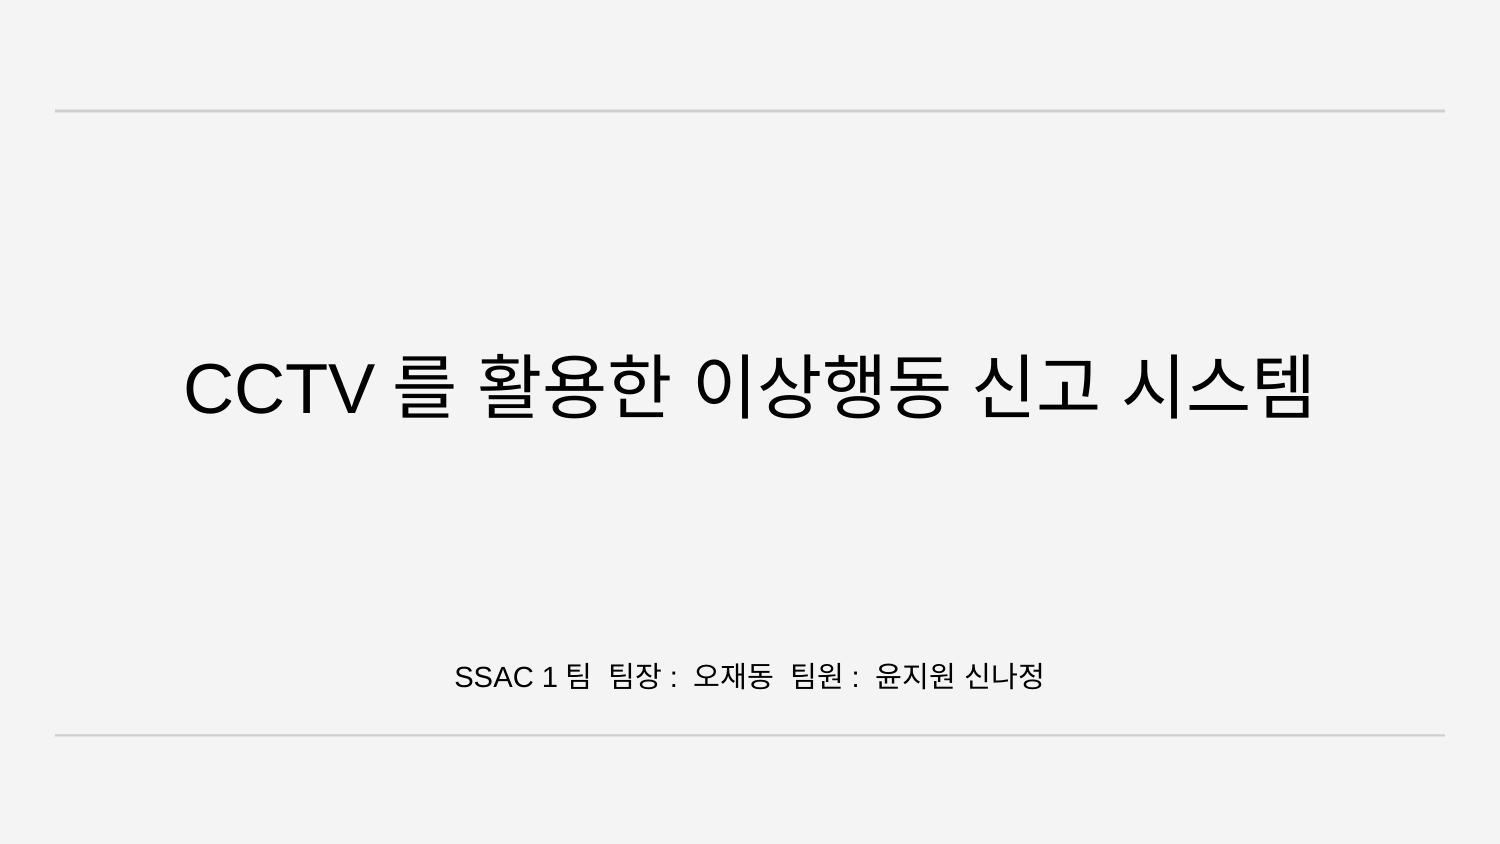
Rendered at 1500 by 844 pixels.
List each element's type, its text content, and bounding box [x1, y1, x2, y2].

picture [54, 105, 1445, 116]
picture [54, 730, 1445, 741]
text_box CCTV를 활용한 이상행동 신고 시스템 [136, 338, 1364, 431]
text_box SSAC 1팀 팀장: 오재동 팀원: 윤지원 신나정 [235, 654, 1265, 697]
